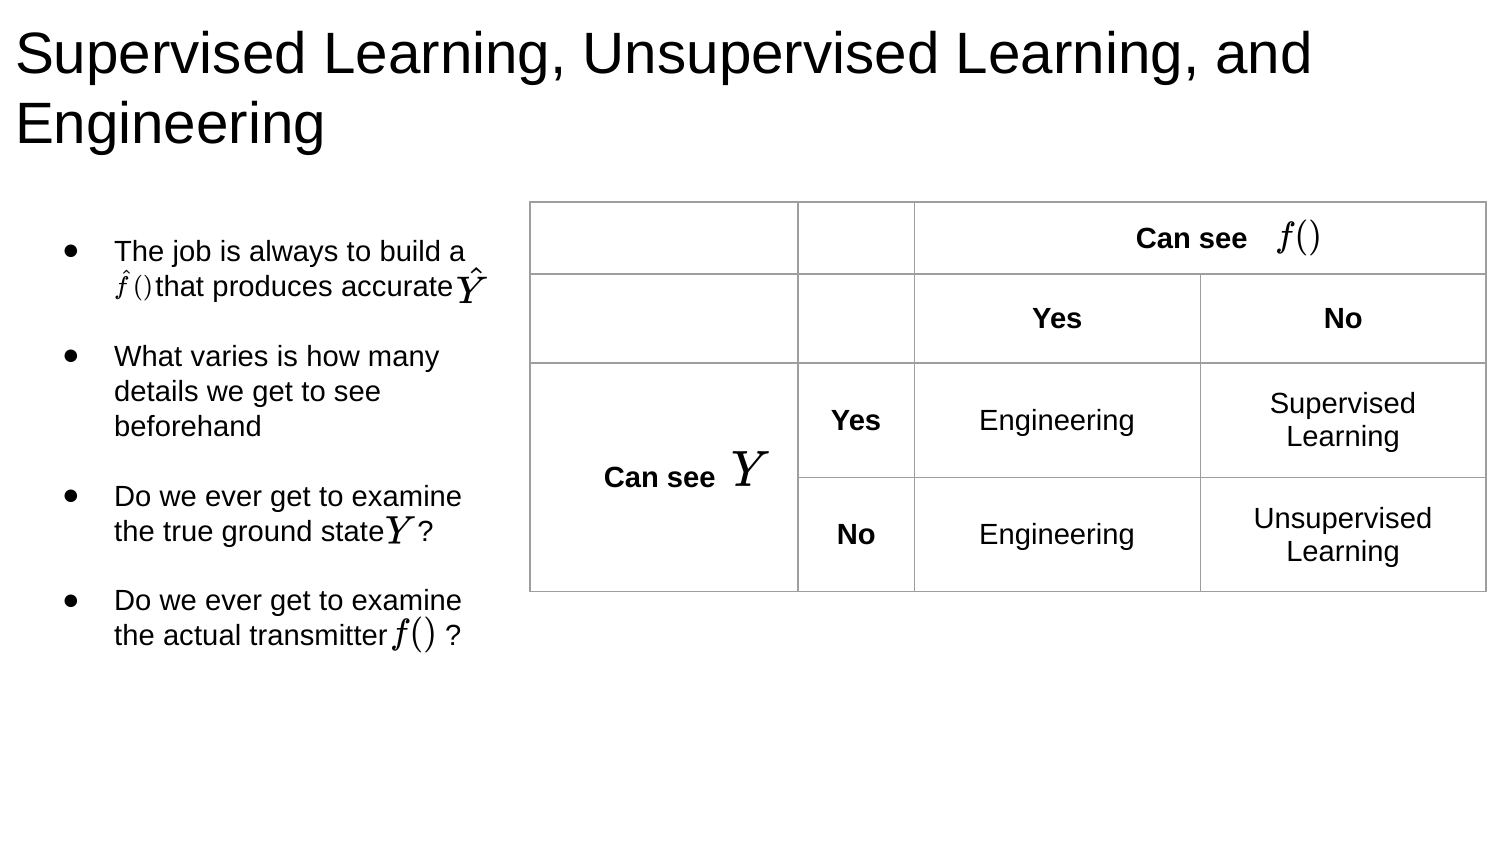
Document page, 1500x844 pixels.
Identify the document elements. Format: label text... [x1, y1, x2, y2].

table_cell [799, 275, 914, 362]
table_header [799, 203, 914, 273]
picture [384, 513, 415, 546]
table_cell Yes [915, 275, 1200, 362]
table_cell Yes [799, 364, 914, 477]
table_cell No [799, 478, 914, 591]
table_cell Engineering [915, 478, 1200, 591]
picture [1274, 216, 1322, 259]
picture [456, 263, 487, 306]
table_header [531, 203, 797, 273]
text_box The job is always to build a that produces accurate What varies is how many details we get to see beforehand Do we ever get to examine the true ground state ? Do we ever get to examine the actual transmitter ? [24, 217, 503, 734]
table_cell [531, 275, 797, 362]
table_cell Engineering [915, 364, 1200, 477]
picture [730, 447, 770, 489]
title Supervised Learning, Unsupervised Learning, and Engineering [0, 0, 1398, 171]
table_cell Supervised Learning [1201, 364, 1485, 477]
picture [389, 614, 437, 656]
table_header Can see [915, 203, 1485, 273]
picture [113, 266, 153, 303]
table_cell Can see [531, 364, 797, 591]
table_cell No [1201, 275, 1485, 362]
table_cell Unsupervised Learning [1201, 478, 1485, 591]
